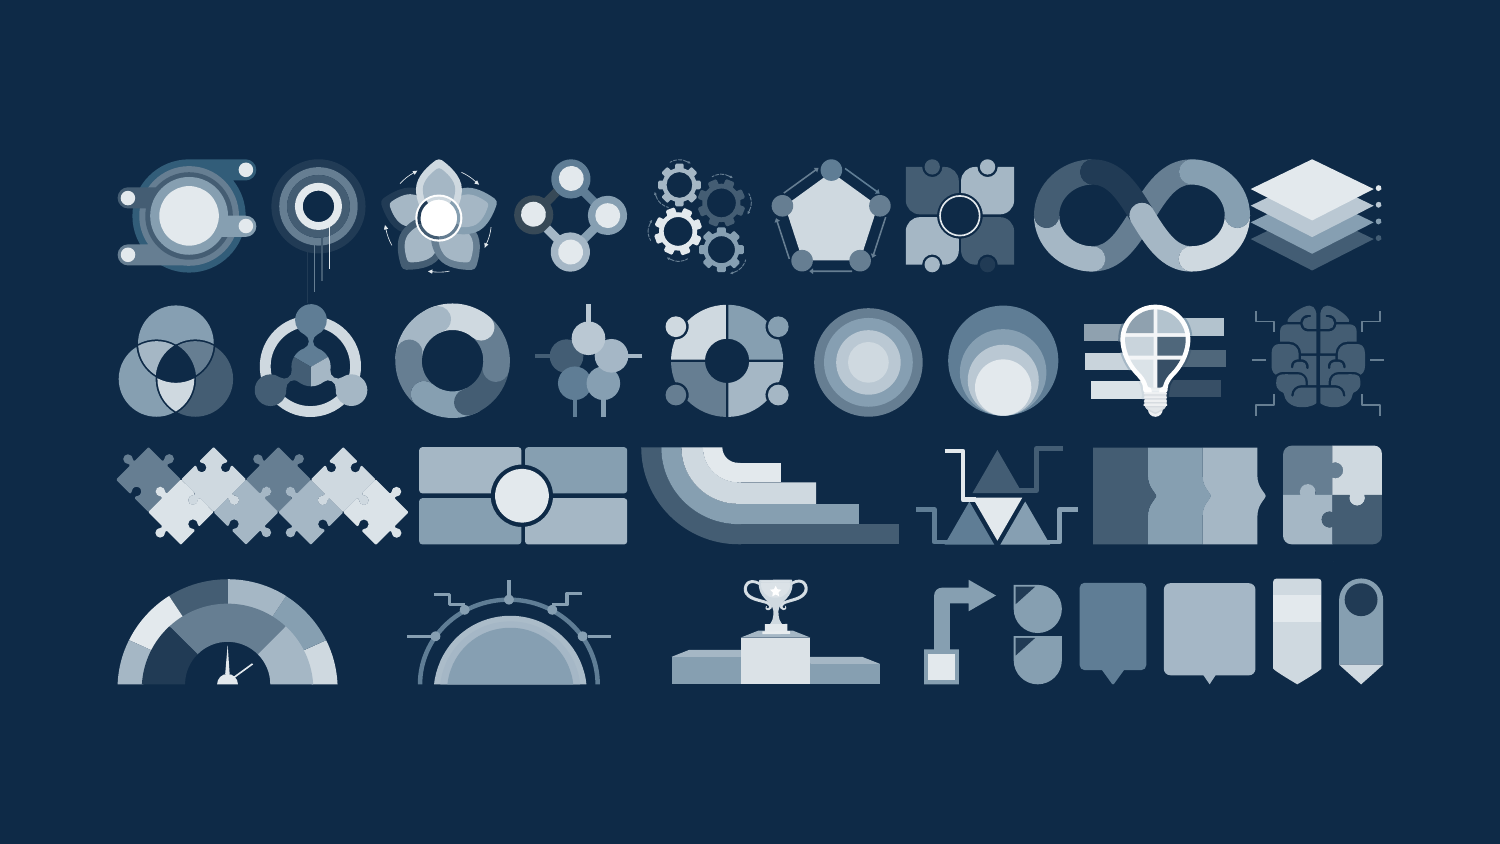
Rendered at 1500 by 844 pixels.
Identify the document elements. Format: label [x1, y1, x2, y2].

text_box [1251, 159, 1383, 271]
text_box [118, 305, 234, 418]
text_box [535, 304, 643, 418]
text_box [1013, 584, 1063, 634]
text_box [915, 448, 1078, 545]
text_box [380, 159, 498, 282]
text_box [1272, 578, 1322, 685]
text_box [1033, 159, 1251, 272]
text_box [813, 307, 923, 417]
text_box [116, 447, 409, 545]
text_box [771, 159, 891, 275]
text_box [1338, 578, 1384, 685]
text_box [641, 447, 899, 545]
text_box [1079, 582, 1147, 685]
text_box [947, 305, 1059, 416]
text_box [395, 303, 511, 419]
text_box [117, 159, 257, 273]
text_box [271, 159, 366, 302]
text_box [1163, 583, 1256, 685]
text_box [1013, 635, 1063, 685]
text_box [1092, 447, 1267, 545]
text_box [1083, 304, 1227, 418]
text_box [419, 446, 628, 545]
text_box [1282, 445, 1383, 545]
text_box [511, 159, 634, 272]
text_box [252, 303, 371, 418]
text_box [1252, 305, 1384, 416]
text_box [905, 159, 1015, 273]
text_box [671, 579, 880, 685]
text_box [117, 578, 338, 685]
text_box [665, 304, 789, 418]
text_box [923, 579, 997, 685]
text_box [406, 579, 612, 685]
text_box [647, 159, 753, 275]
